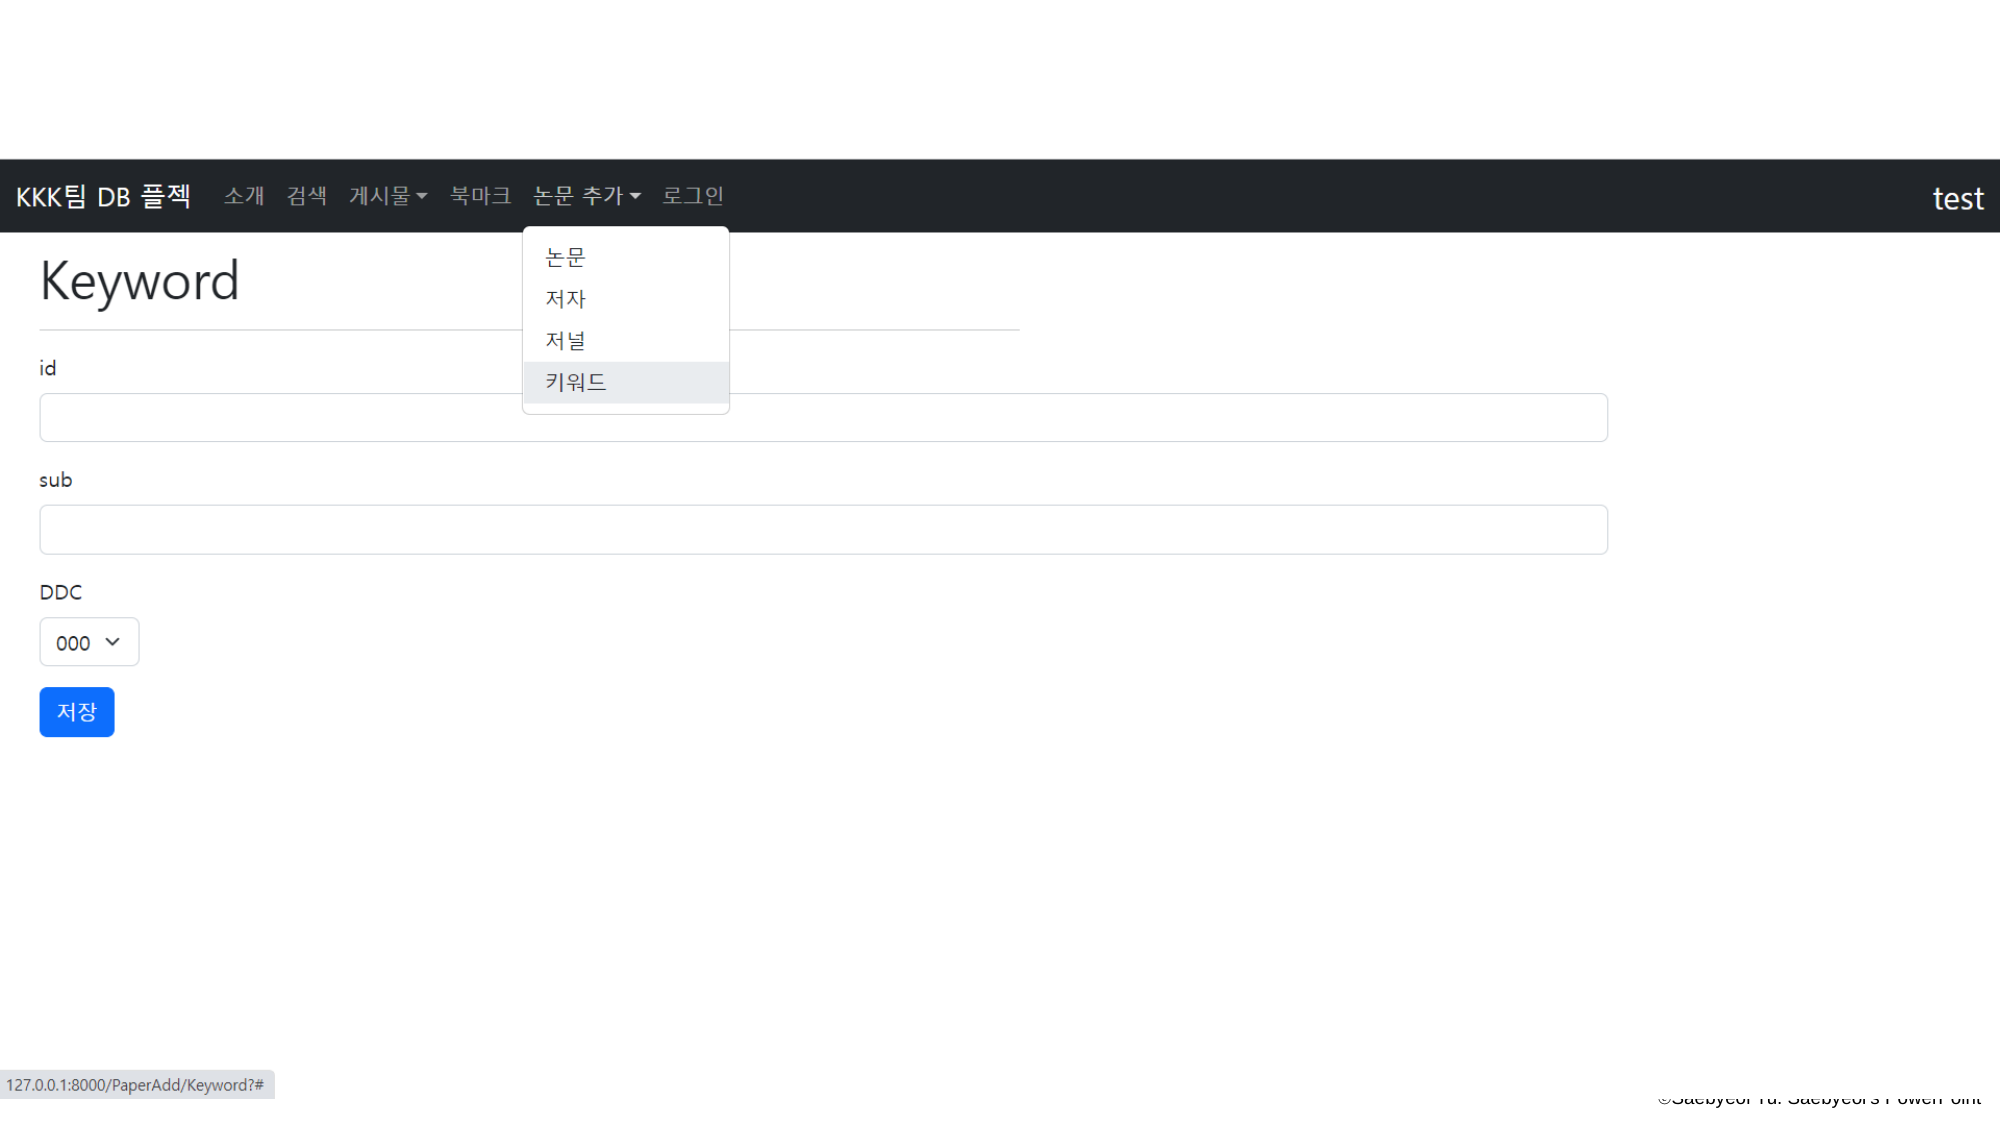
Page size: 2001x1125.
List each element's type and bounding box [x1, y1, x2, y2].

picture [0, 156, 2000, 1099]
